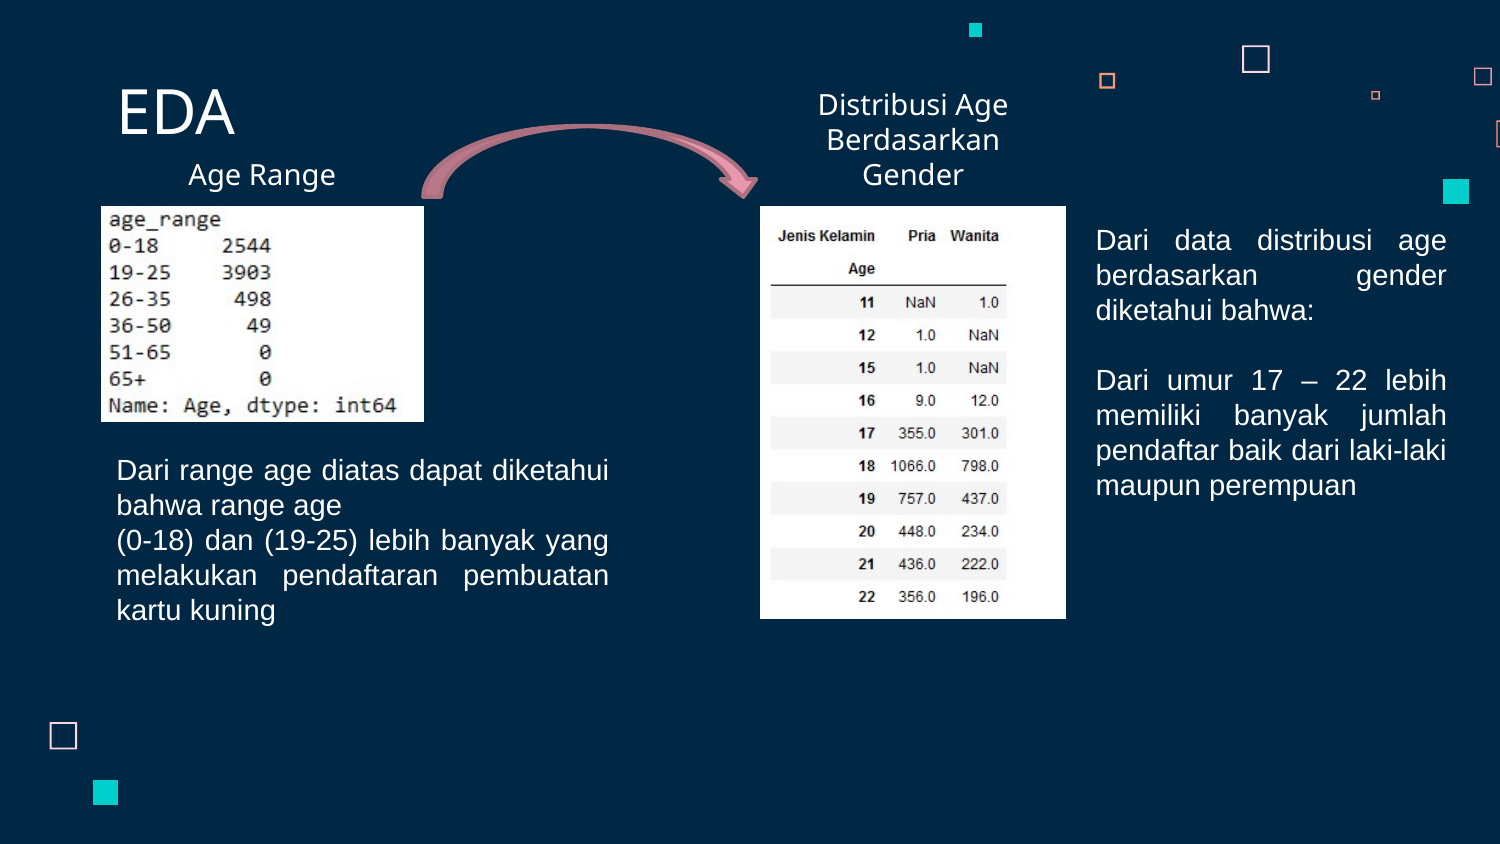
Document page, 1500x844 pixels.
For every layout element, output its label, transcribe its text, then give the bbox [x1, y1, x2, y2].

text_box Distribusi Age Berdasarkan Gender [758, 100, 1068, 207]
text_box Dari range age diatas dapat diketahui bahwa range age (0-18) dan (19-25) lebih banyak yang melakukan pendaftaran pembuatan kartu kuning [101, 436, 625, 619]
text_box Dari data distribusi age berdasarkan gender diketahui bahwa: Dari umur 17 – 22 lebih memiliki banyak jumlah pendaftar baik dari laki-laki maupun perempuan [1080, 206, 1463, 619]
text_box [421, 123, 759, 199]
text_box Age Range [108, 100, 417, 204]
title EDA [101, 67, 878, 163]
picture [101, 206, 424, 423]
picture [760, 206, 1066, 619]
